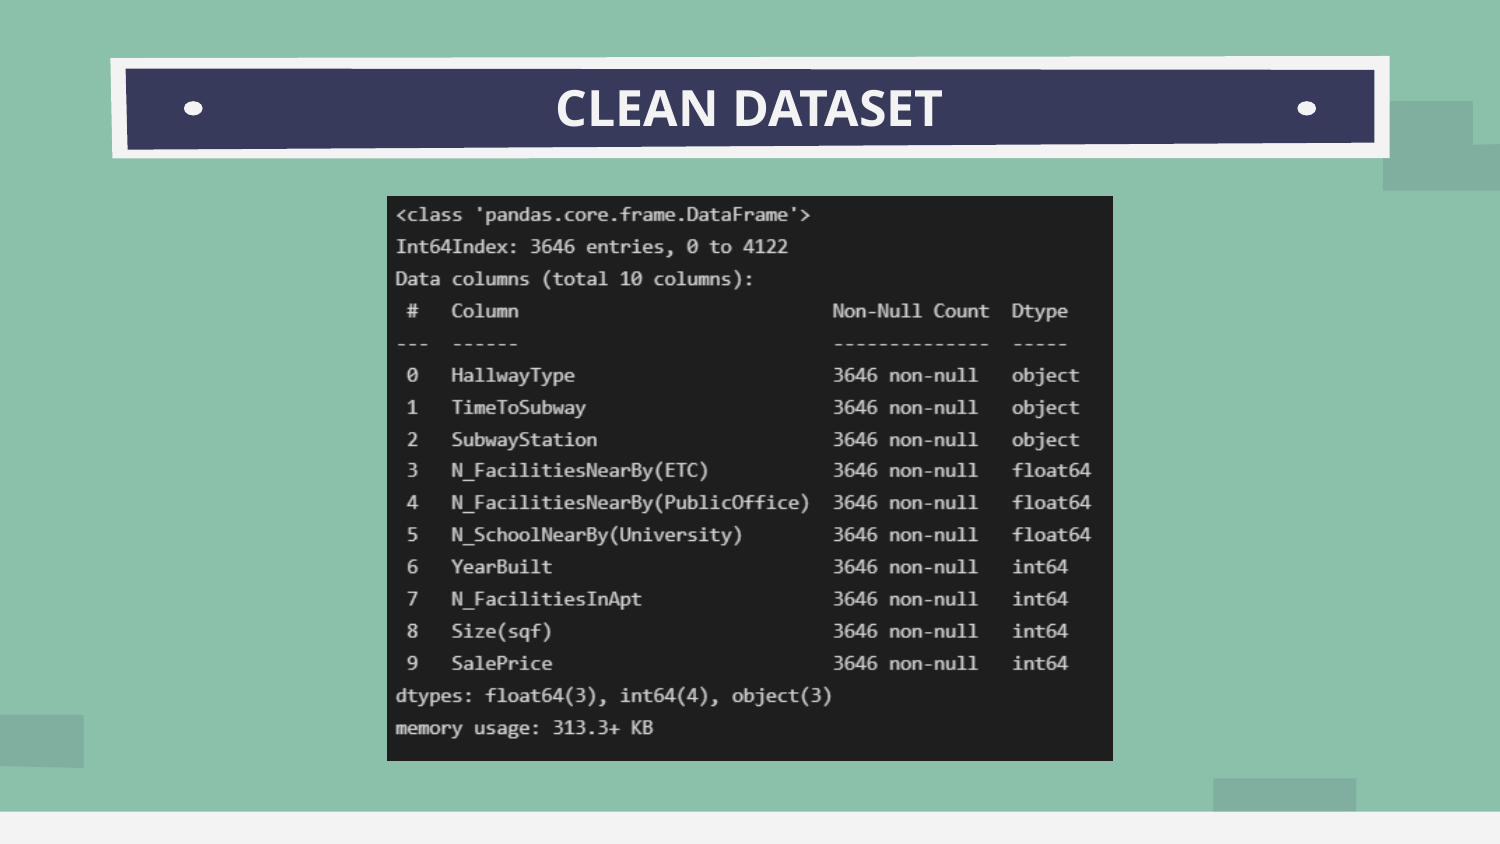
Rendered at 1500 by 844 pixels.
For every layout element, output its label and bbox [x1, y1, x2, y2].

picture [387, 196, 1113, 761]
text_box [110, 55, 1390, 159]
